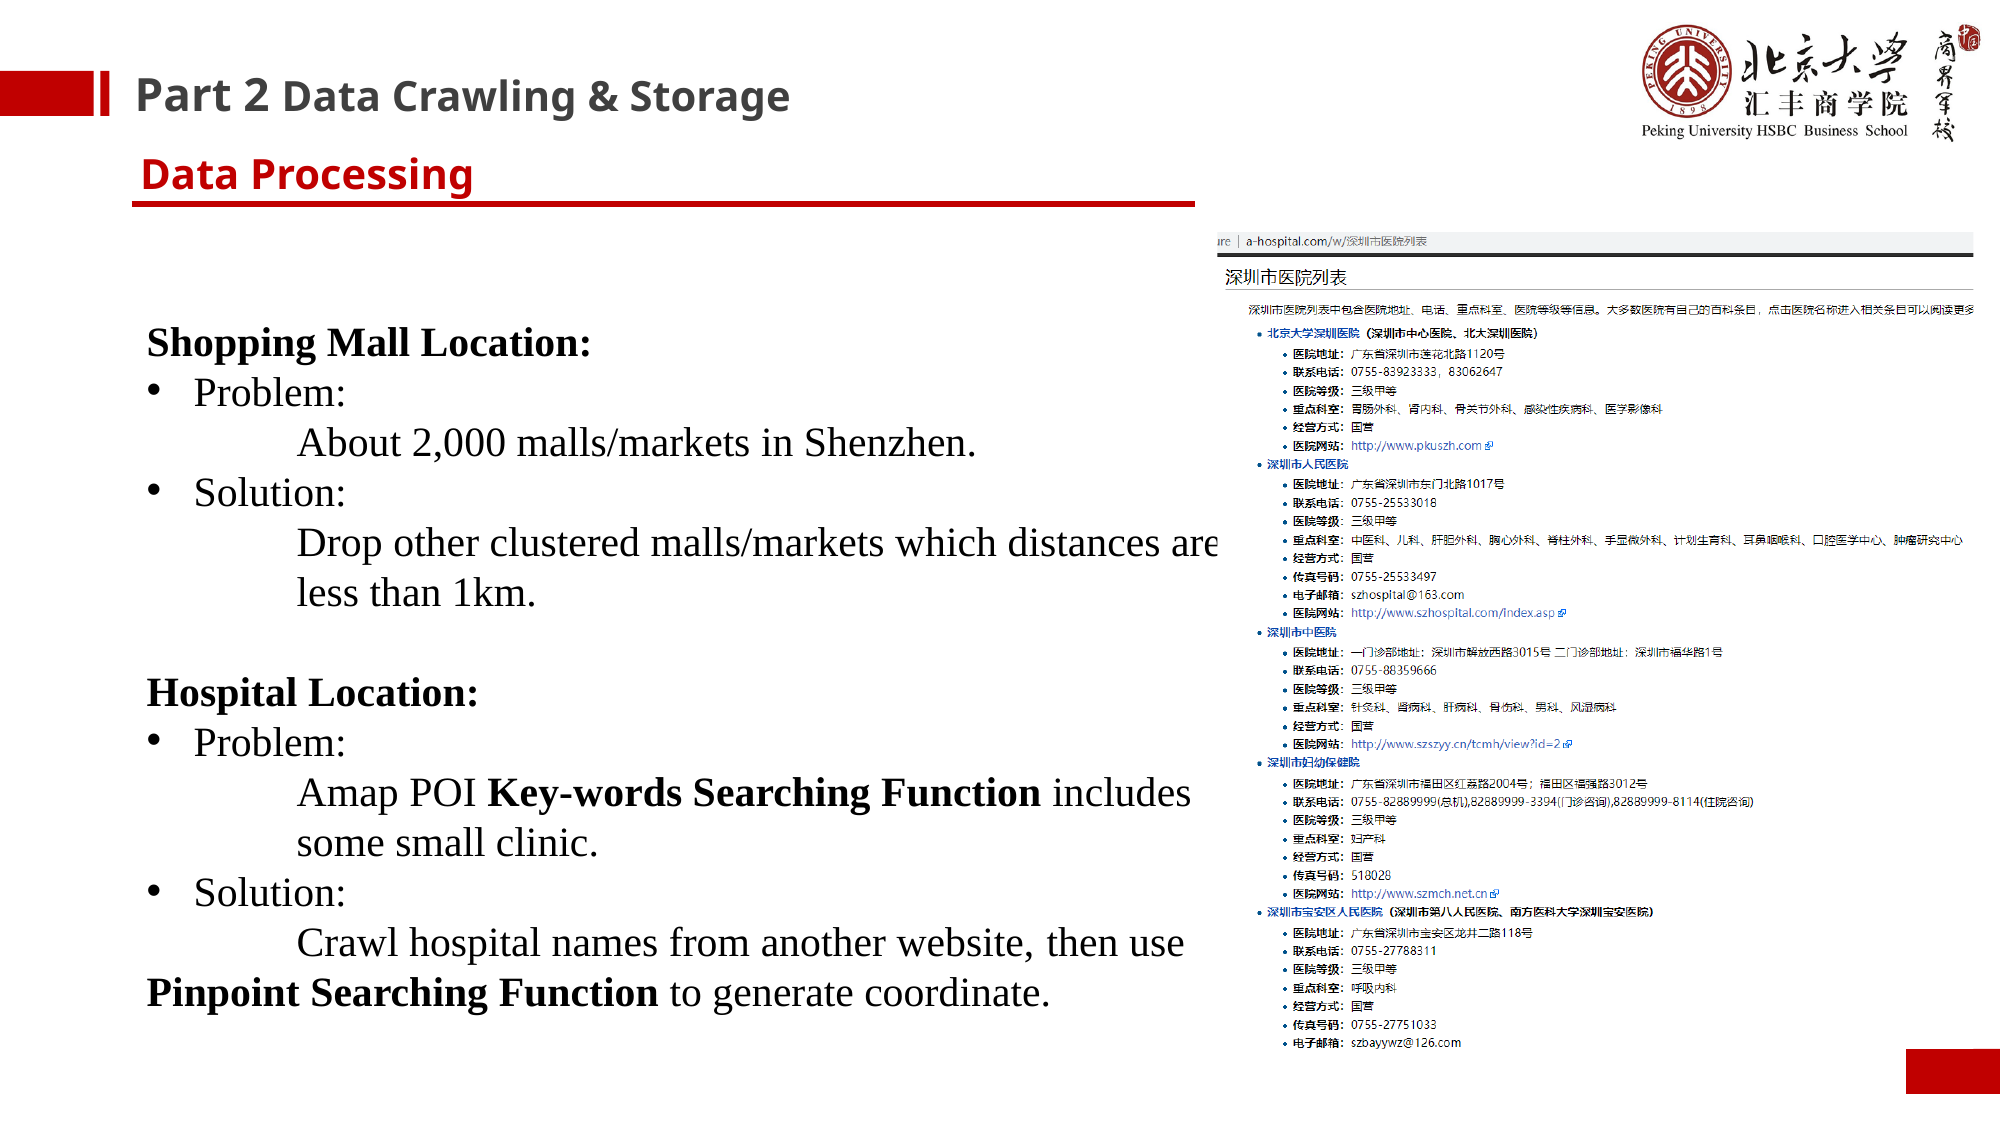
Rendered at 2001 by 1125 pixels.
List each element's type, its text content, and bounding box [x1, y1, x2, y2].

picture [1217, 231, 1974, 1049]
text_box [124, 140, 1195, 207]
text_box Part 2 Data Crawling & Storage [119, 57, 1862, 129]
text_box Shopping Mall Location: Problem: About 2,000 malls/markets in Shenzhen. Solution: Drop other clustered malls/markets which distances are less than 1km. Hospital Location: Problem: Amap POI Key-words Searching Function includes some small clinic. Solution: Crawl hospital names from another website, then use Pinpoint Searching Function to generate coordinate. [131, 307, 1212, 641]
picture [1637, 22, 1985, 144]
